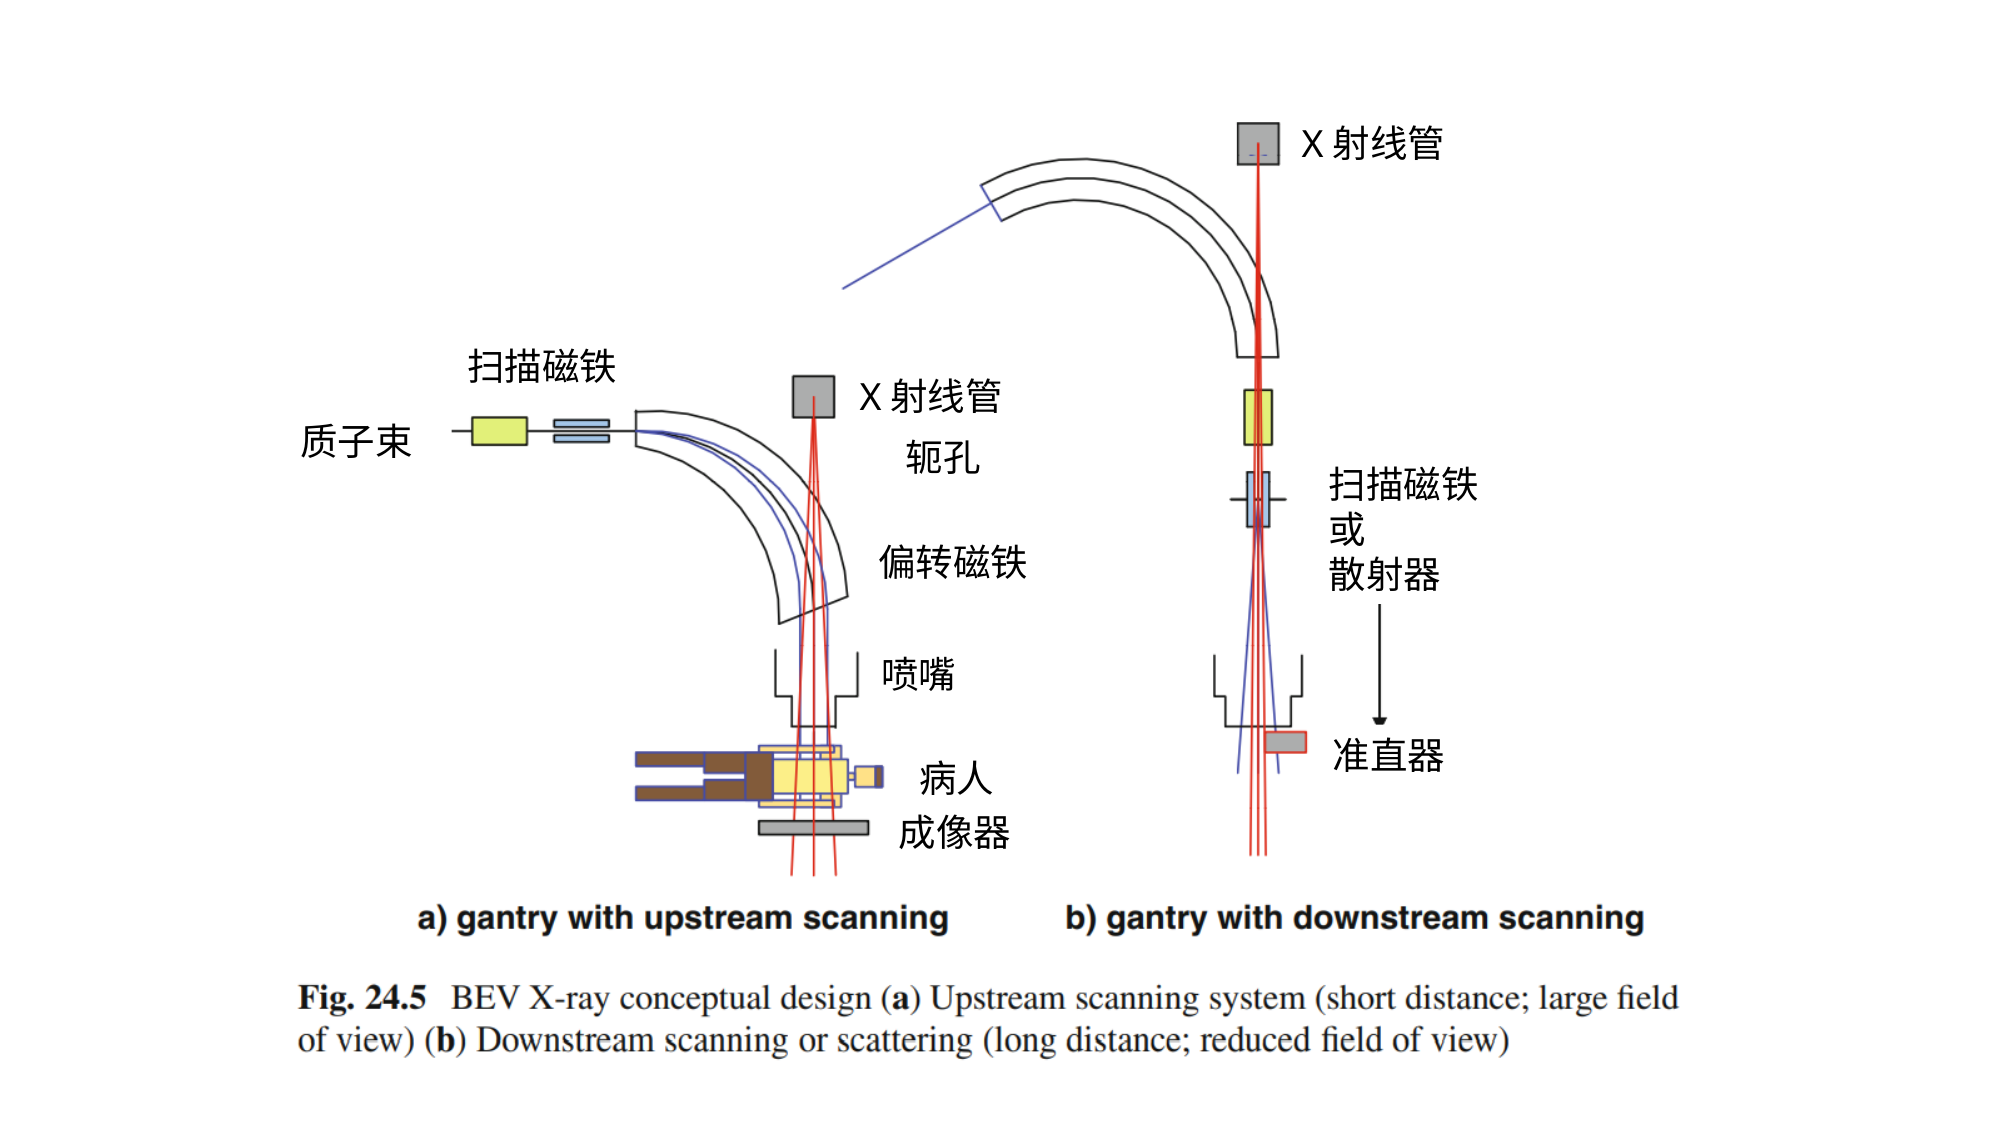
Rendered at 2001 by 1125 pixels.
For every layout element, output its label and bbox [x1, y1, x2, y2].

picture [285, 61, 1715, 1064]
